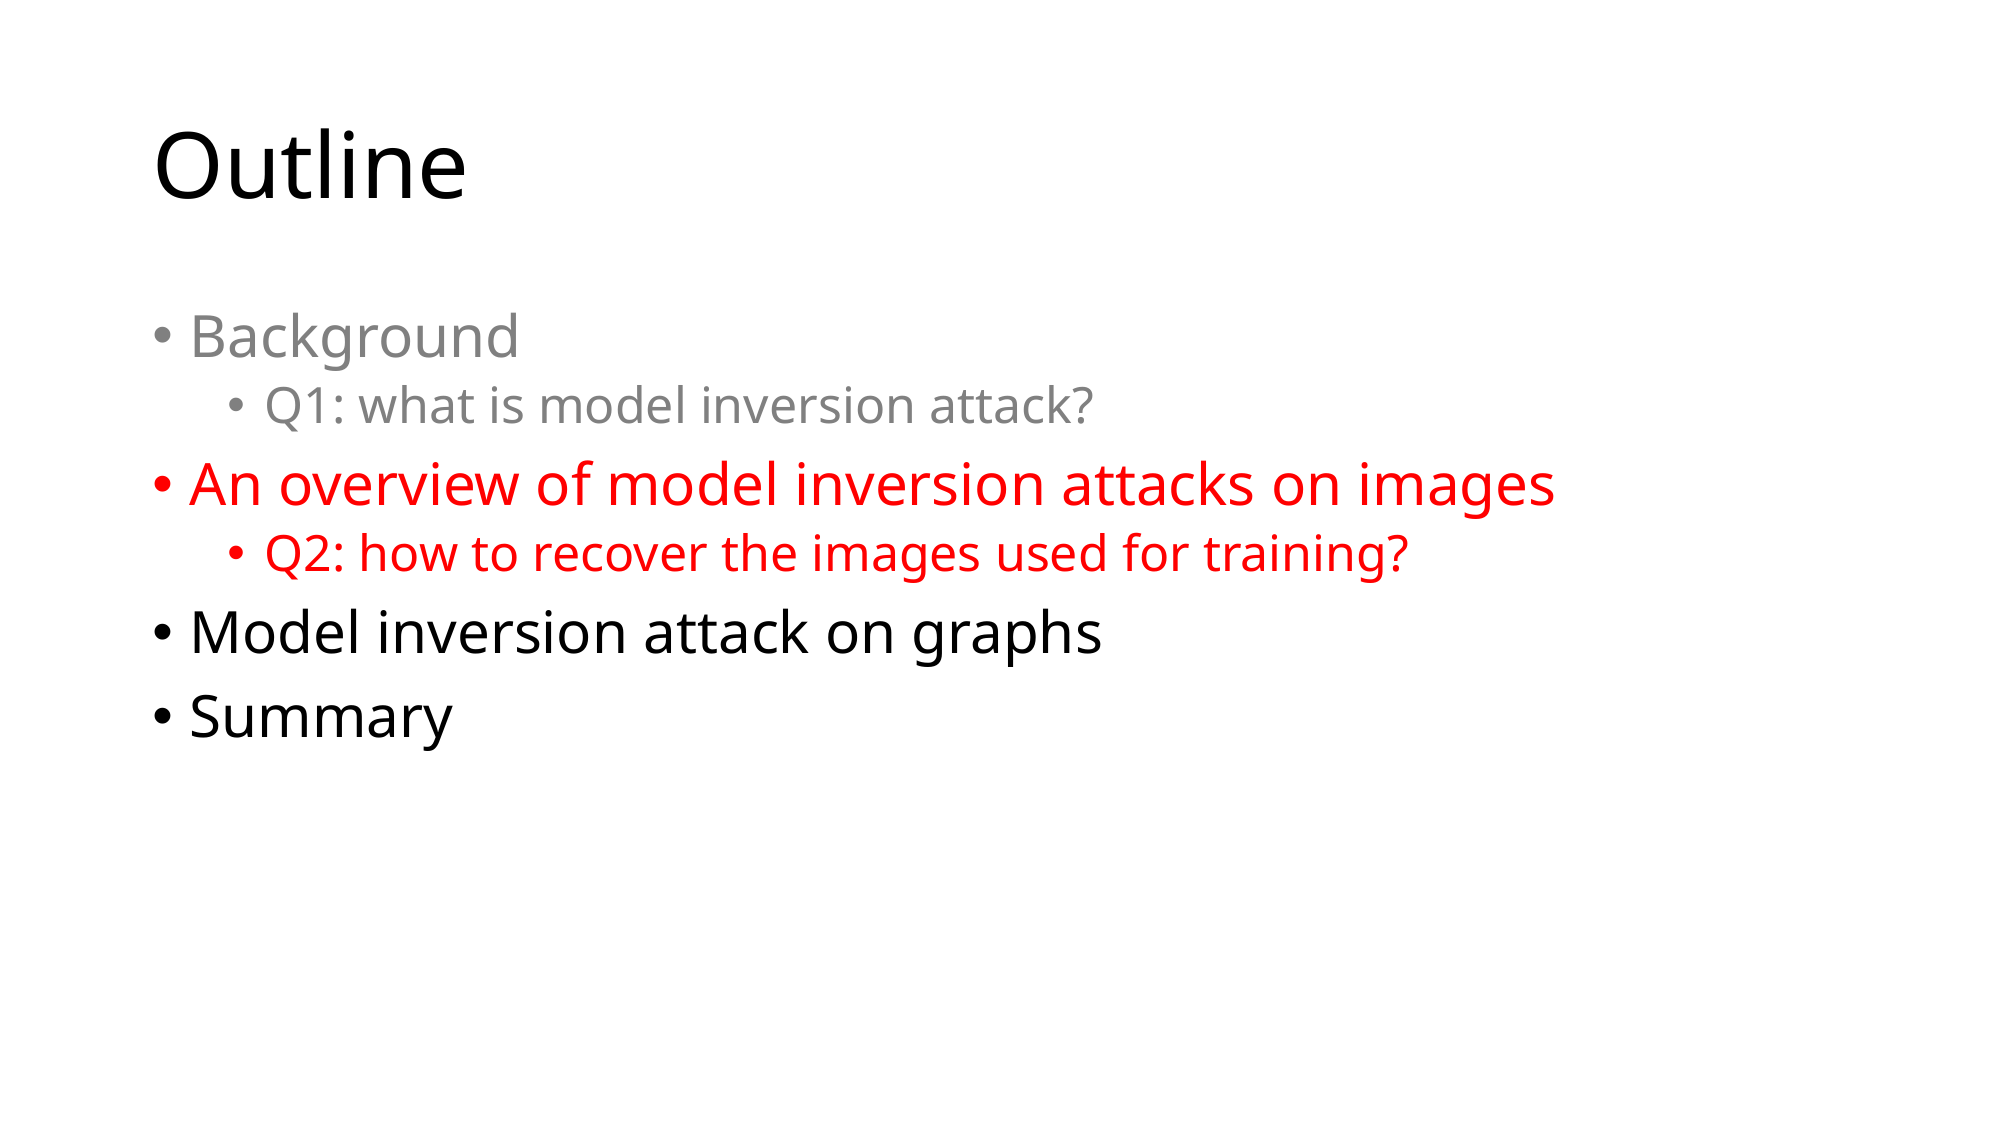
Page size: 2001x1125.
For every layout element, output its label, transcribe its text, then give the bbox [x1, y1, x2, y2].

title Outline [137, 59, 1863, 278]
list Background Q1: what is model inversion attack? An overview of model inversion attacks on images Q2: how to recover the images used for training? Model inversion attack on graphs Summary [137, 299, 1863, 1014]
